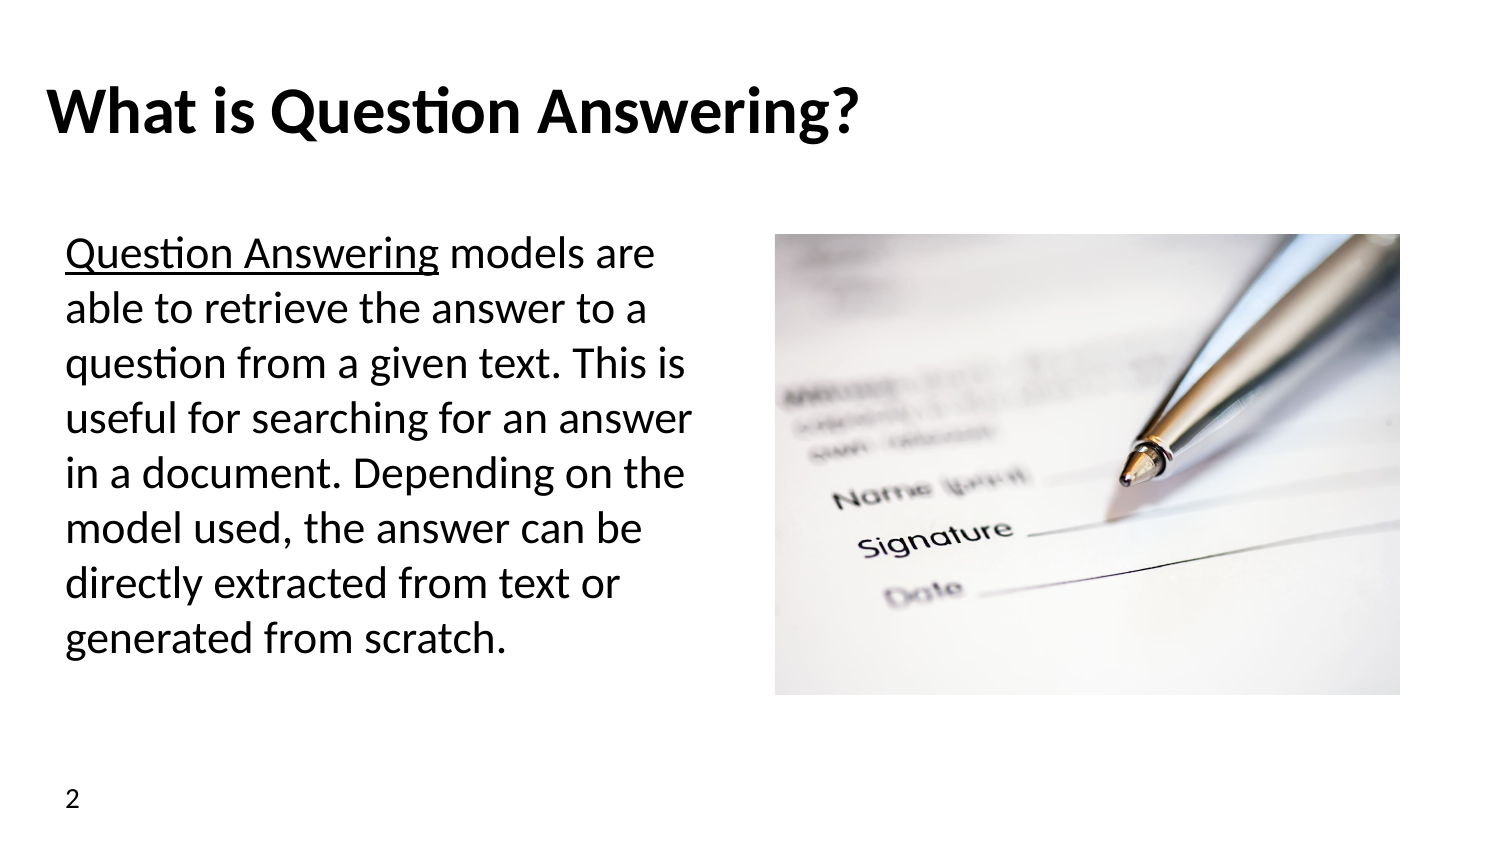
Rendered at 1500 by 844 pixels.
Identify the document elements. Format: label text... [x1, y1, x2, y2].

slide_number 2 [49, 771, 376, 829]
list Question Answering models are able to retrieve the answer to a question from a given text. This is useful for searching for an answer in a document. Depending on the model used, the answer can be directly extracted from text or generated from scratch. [50, 215, 713, 769]
title What is Question Answering? [31, 113, 1419, 236]
picture [774, 234, 1401, 695]
